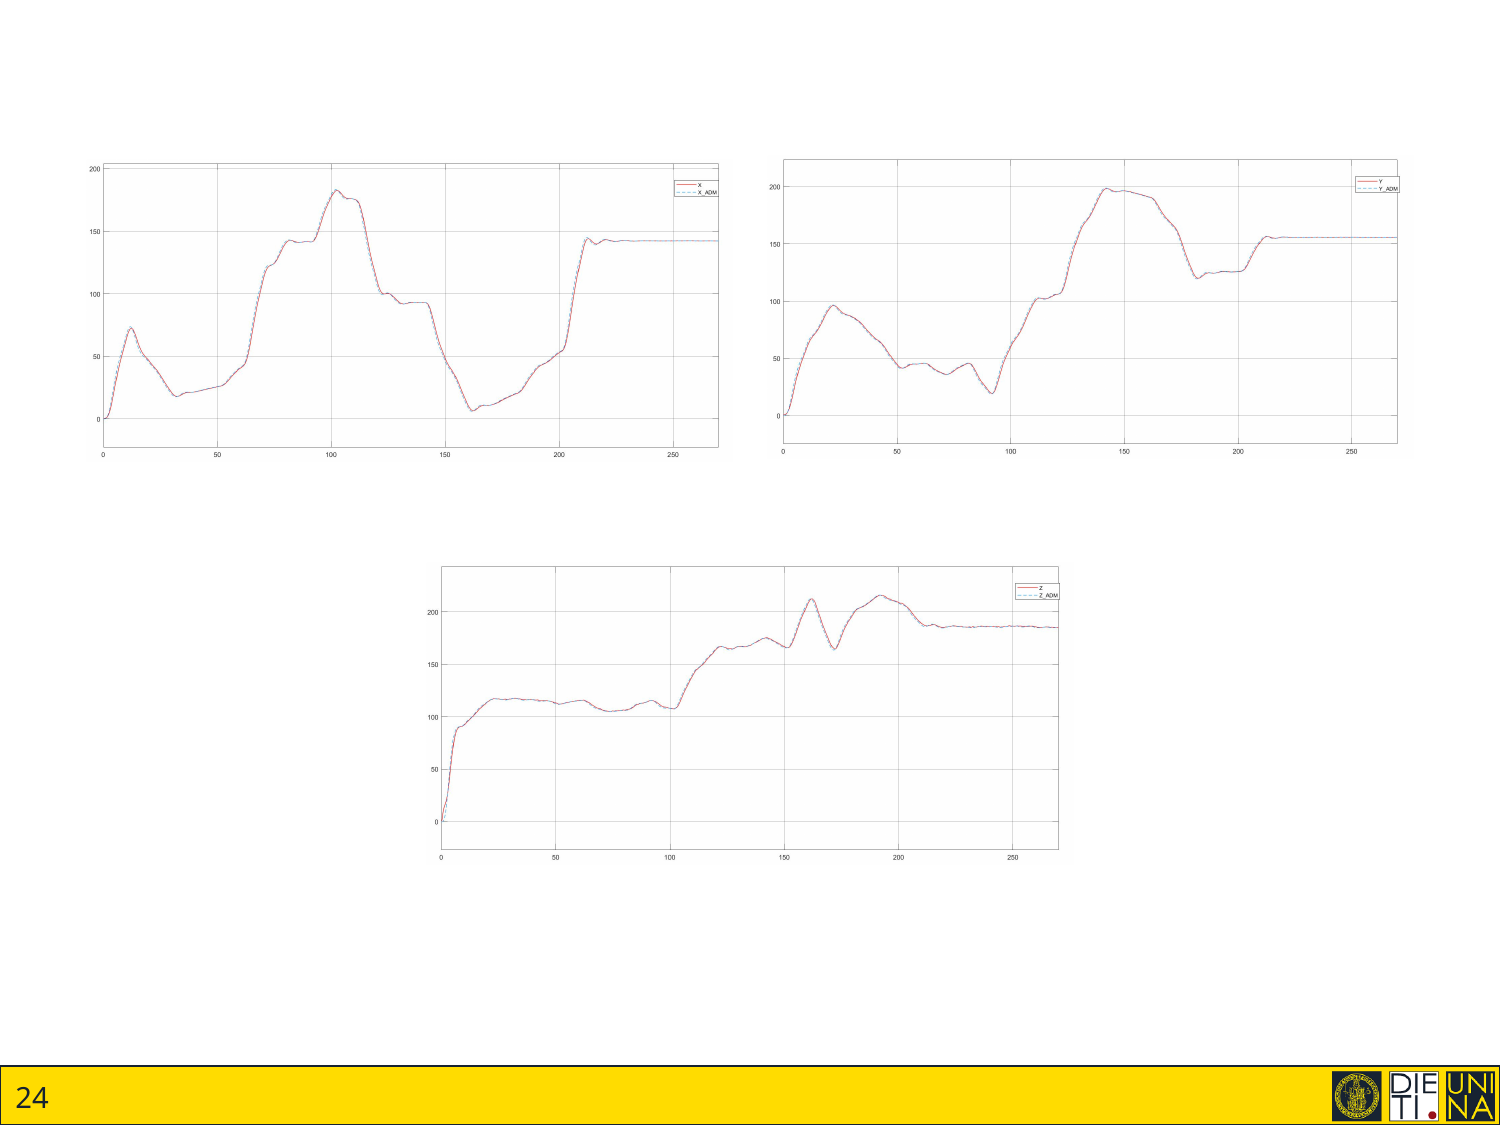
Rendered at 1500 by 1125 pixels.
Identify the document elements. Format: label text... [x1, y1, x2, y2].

text_box [0, 1065, 1500, 1125]
picture [767, 155, 1415, 459]
picture [1332, 1069, 1496, 1123]
picture [85, 159, 733, 463]
text_box 24 [0, 1071, 64, 1122]
picture [426, 562, 1074, 866]
